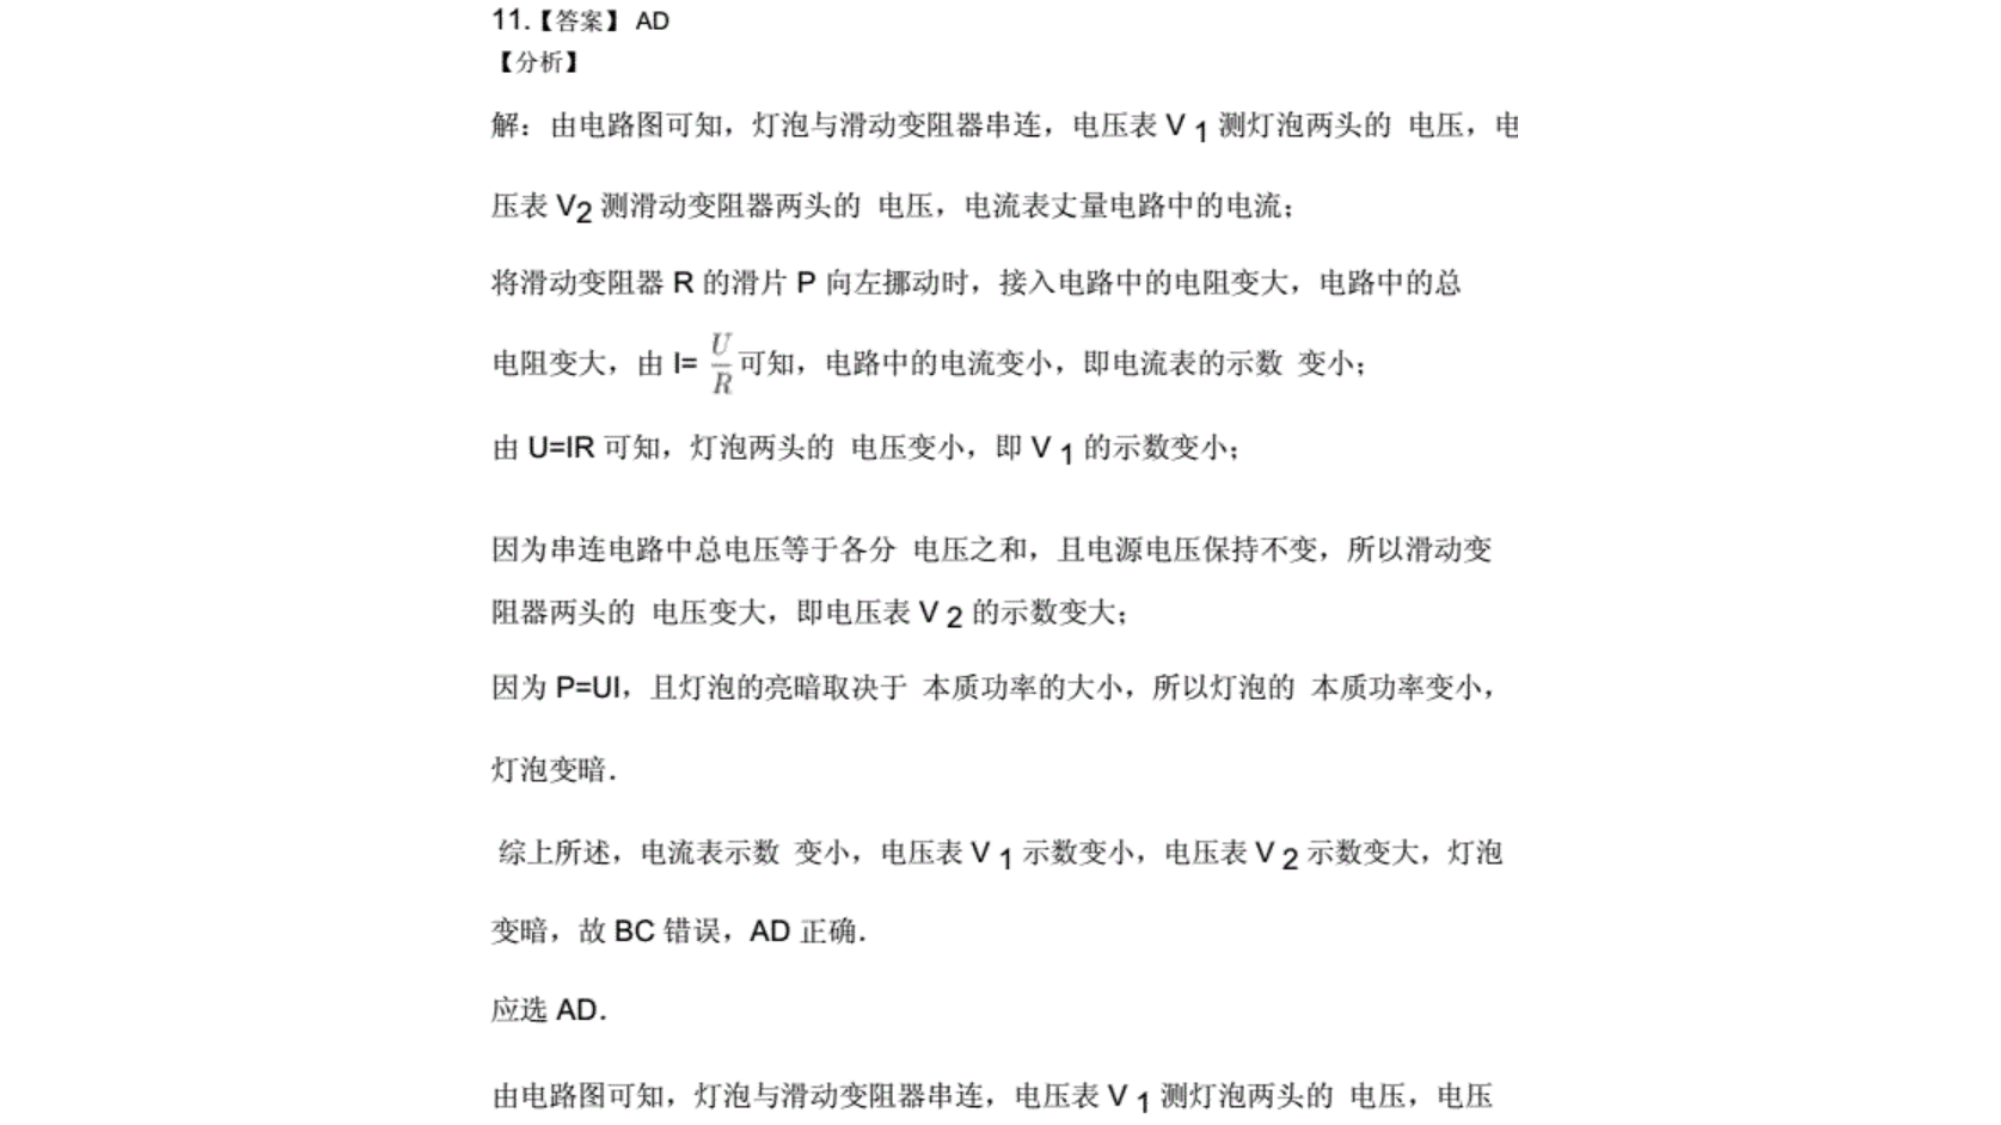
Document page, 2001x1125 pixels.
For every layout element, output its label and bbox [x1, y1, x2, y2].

picture [482, 0, 1518, 1125]
